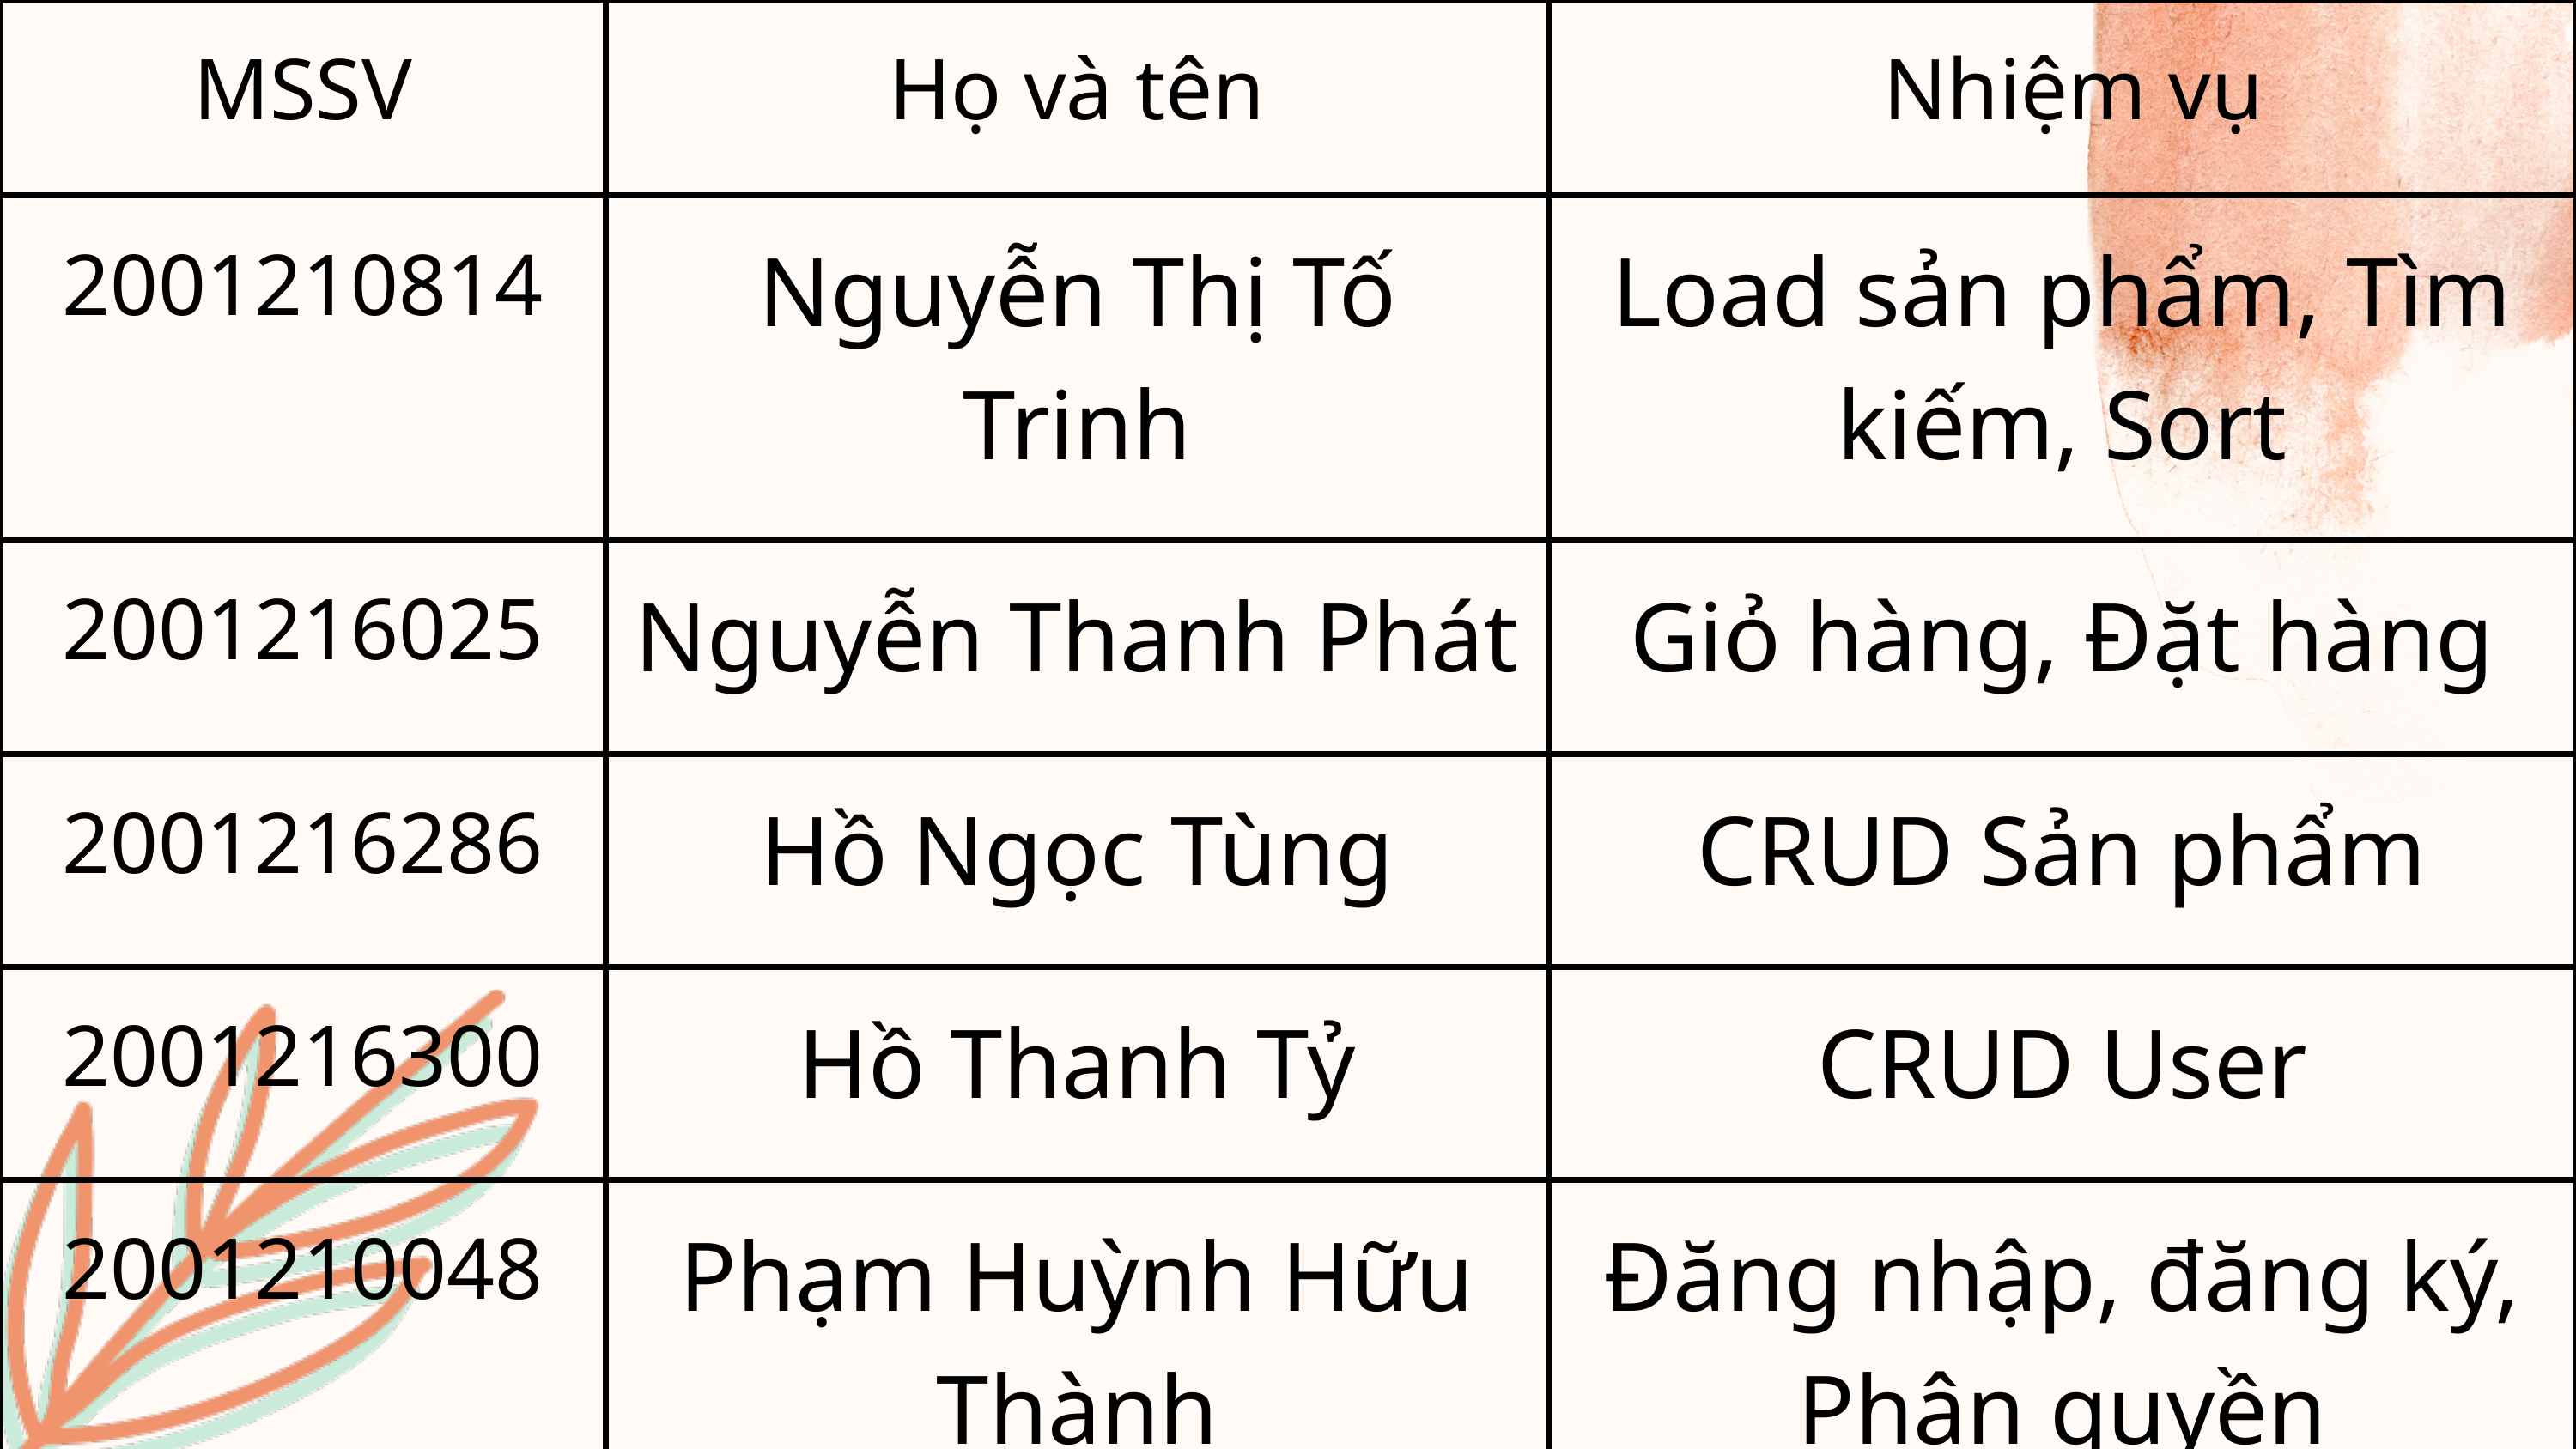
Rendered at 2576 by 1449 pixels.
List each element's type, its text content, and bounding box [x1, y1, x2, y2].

table_cell CRUD Sản phẩm [1552, 757, 2573, 964]
table_cell 2001216025 [3, 543, 603, 751]
table_cell Hồ Thanh Tỷ [609, 970, 1546, 1177]
table_cell Nguyễn Thanh Phát [609, 543, 1546, 751]
table_header MSSV [3, 3, 603, 192]
table_cell Nguyễn Thị Tố Trinh [609, 198, 1546, 537]
table_cell 2001210814 [3, 198, 603, 537]
table_cell Đăng nhập, đăng ký, Phân quyền [1552, 1183, 2573, 1449]
table_cell 2001210048 [3, 1183, 603, 1449]
table_header Họ và tên [609, 3, 1546, 192]
table_cell Hồ Ngọc Tùng [609, 757, 1546, 964]
table_cell Phạm Huỳnh Hữu Thành [609, 1183, 1546, 1449]
table_cell 2001216300 [3, 970, 603, 1177]
table_header Nhiệm vụ [1552, 3, 2573, 192]
table_cell CRUD User [1552, 970, 2573, 1177]
table_cell Giỏ hàng, Đặt hàng [1552, 543, 2573, 751]
table_cell 2001216286 [3, 757, 603, 964]
table_cell Load sản phẩm, Tìm kiếm, Sort [1552, 198, 2573, 537]
